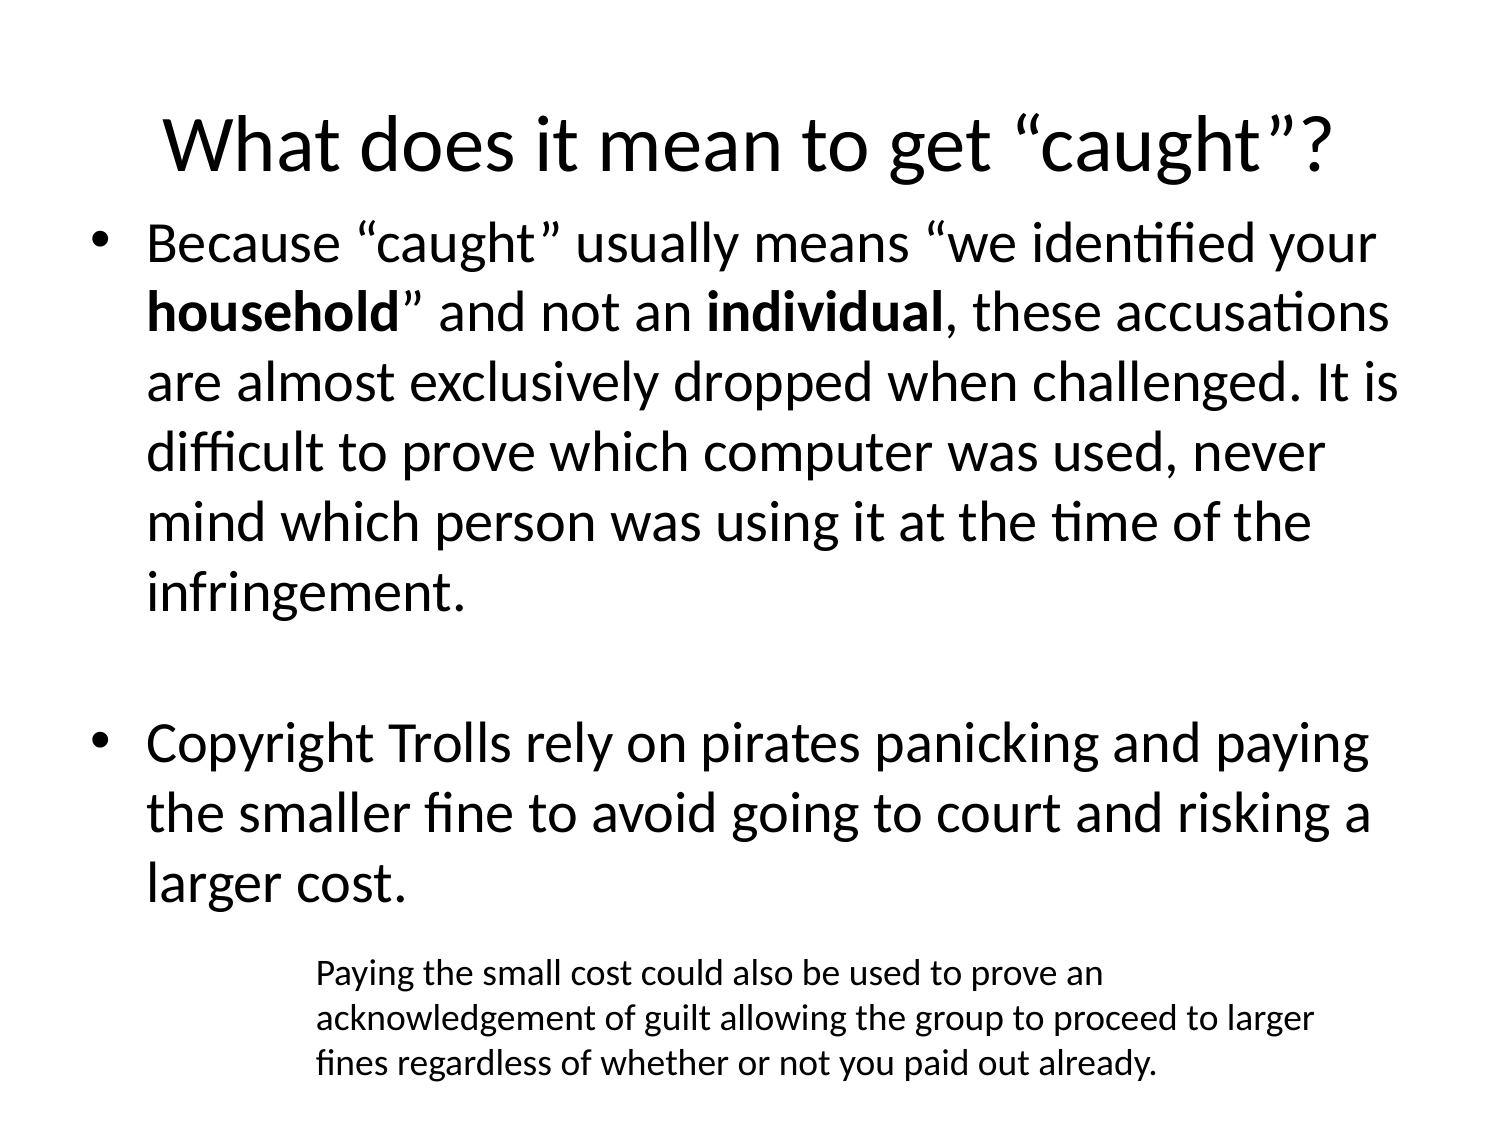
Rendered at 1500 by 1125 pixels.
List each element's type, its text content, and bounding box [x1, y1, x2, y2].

title What does it mean to get “caught”? [75, 45, 1425, 196]
text_box Paying the small cost could also be used to prove an acknowledgement of guilt allowing the group to proceed to larger fines regardless of whether or not you paid out already. [301, 940, 1400, 1091]
list Because “caught” usually means “we identified your household” and not an individual, these accusations are almost exclusively dropped when challenged. It is difficult to prove which computer was used, never mind which person was using it at the time of the infringement. Copyright Trolls rely on pirates panicking and paying the smaller fine to avoid going to court and risking a larger cost. [75, 196, 1425, 1016]
